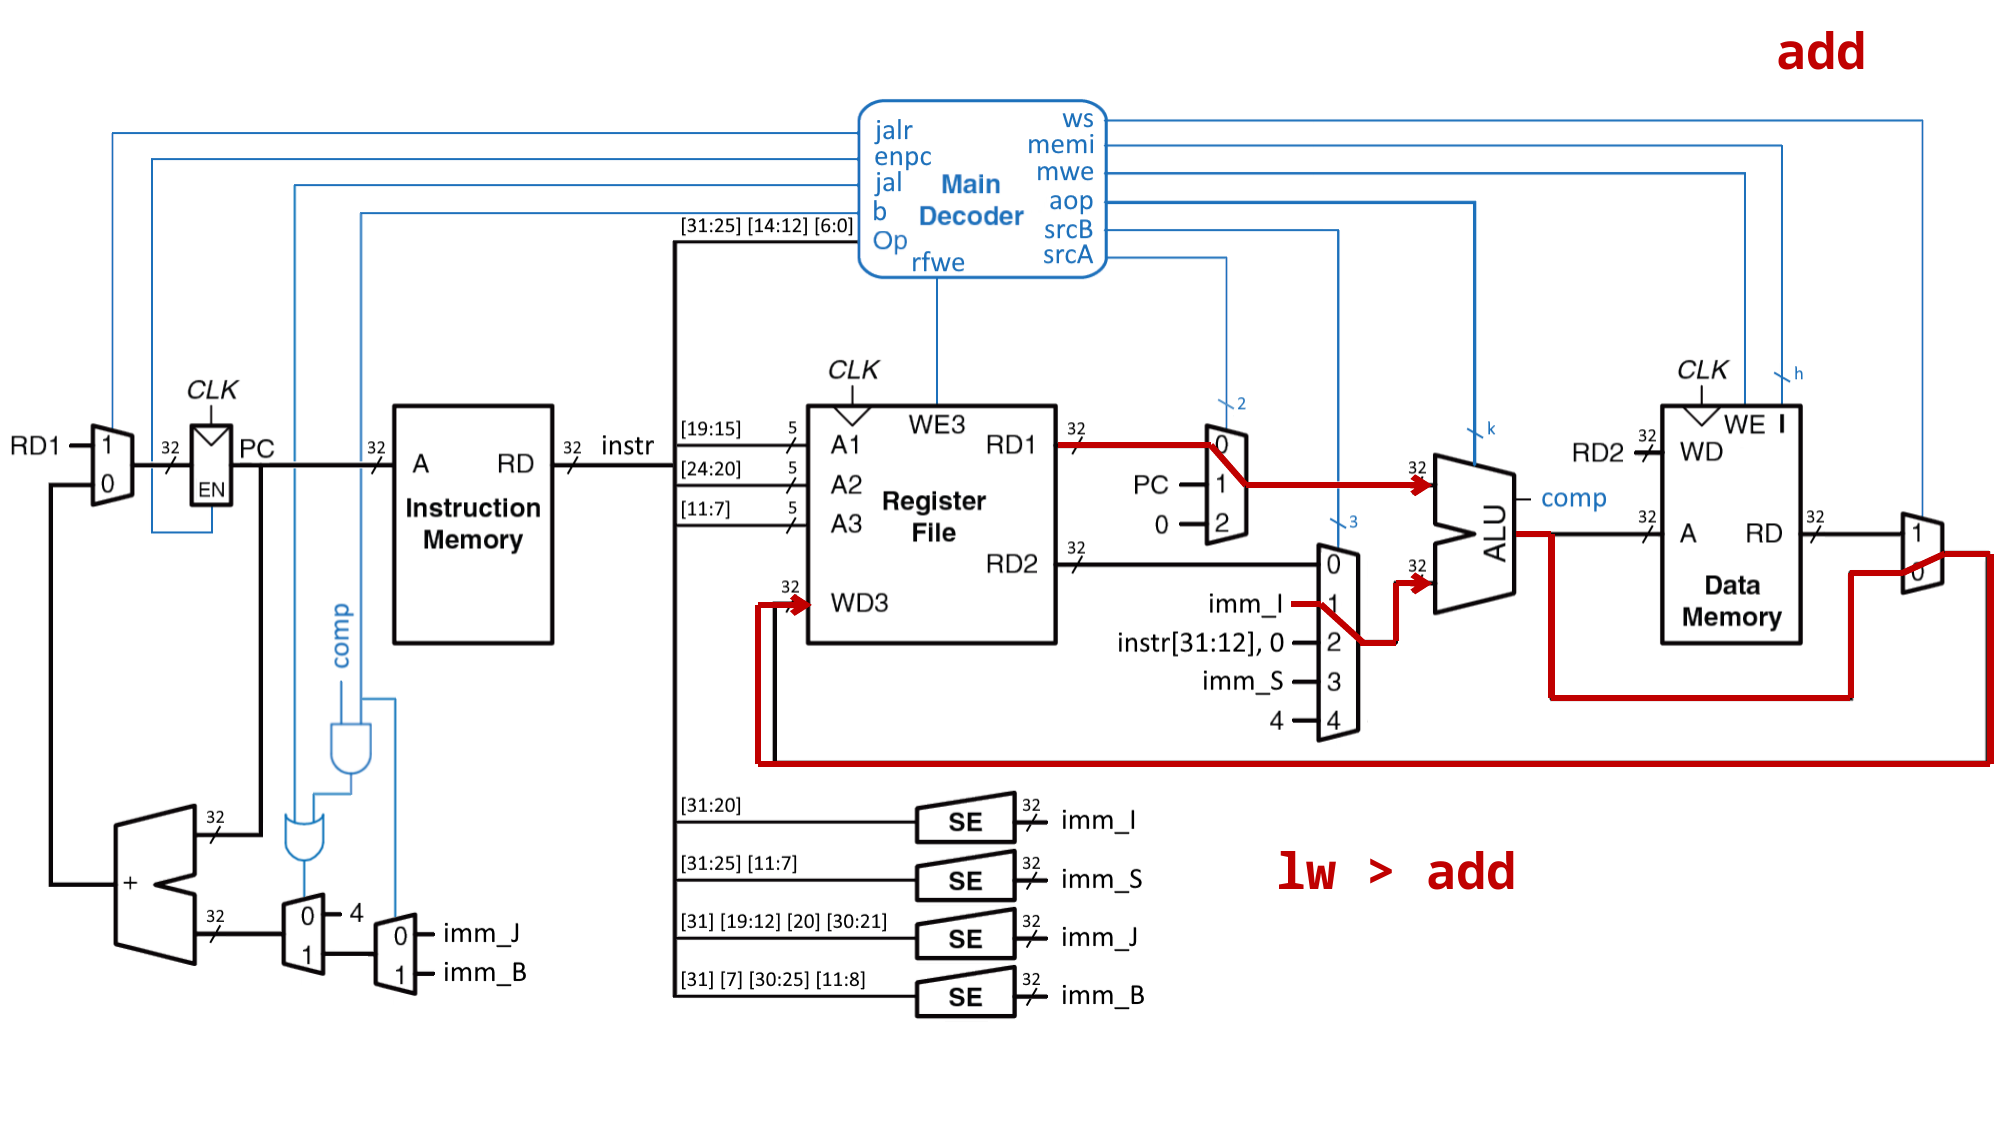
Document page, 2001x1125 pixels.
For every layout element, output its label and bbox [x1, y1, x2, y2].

picture [0, 88, 2000, 1037]
text_box [757, 12, 1991, 765]
